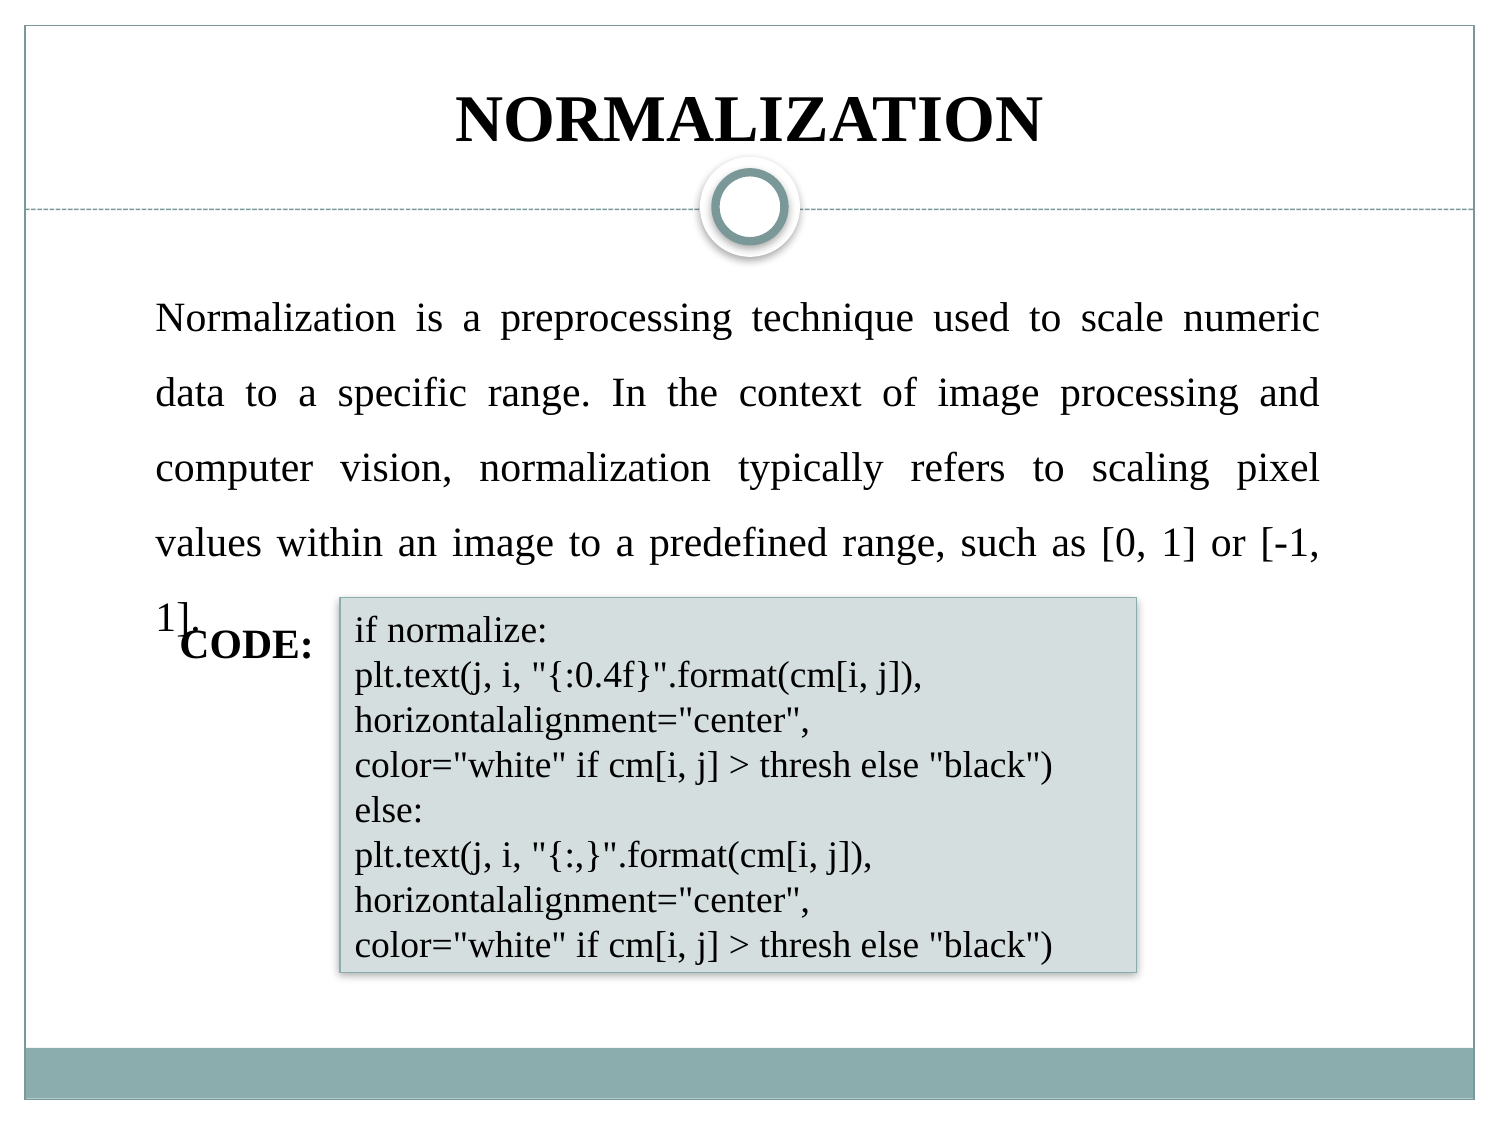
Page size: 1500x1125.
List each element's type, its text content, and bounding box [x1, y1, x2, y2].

text_box Normalization is a preprocessing technique used to scale numeric data to a specific range. In the context of image processing and computer vision, normalization typically refers to scaling pixel values within an image to a predefined range, such as [0, 1] or [-1, 1]. [140, 257, 1336, 648]
text_box if normalize: plt.text(j, i, "{:0.4f}".format(cm[i, j]), horizontalalignment="center", color="white" if cm[i, j] > thresh else "black") else: plt.text(j, i, "{:,}".format(cm[i, j]), horizontalalignment="center", color="white" if cm[i, j] > thresh else "black") [339, 597, 1137, 973]
title NORMALIZATION [49, 37, 1450, 162]
text_box CODE: [164, 609, 330, 675]
